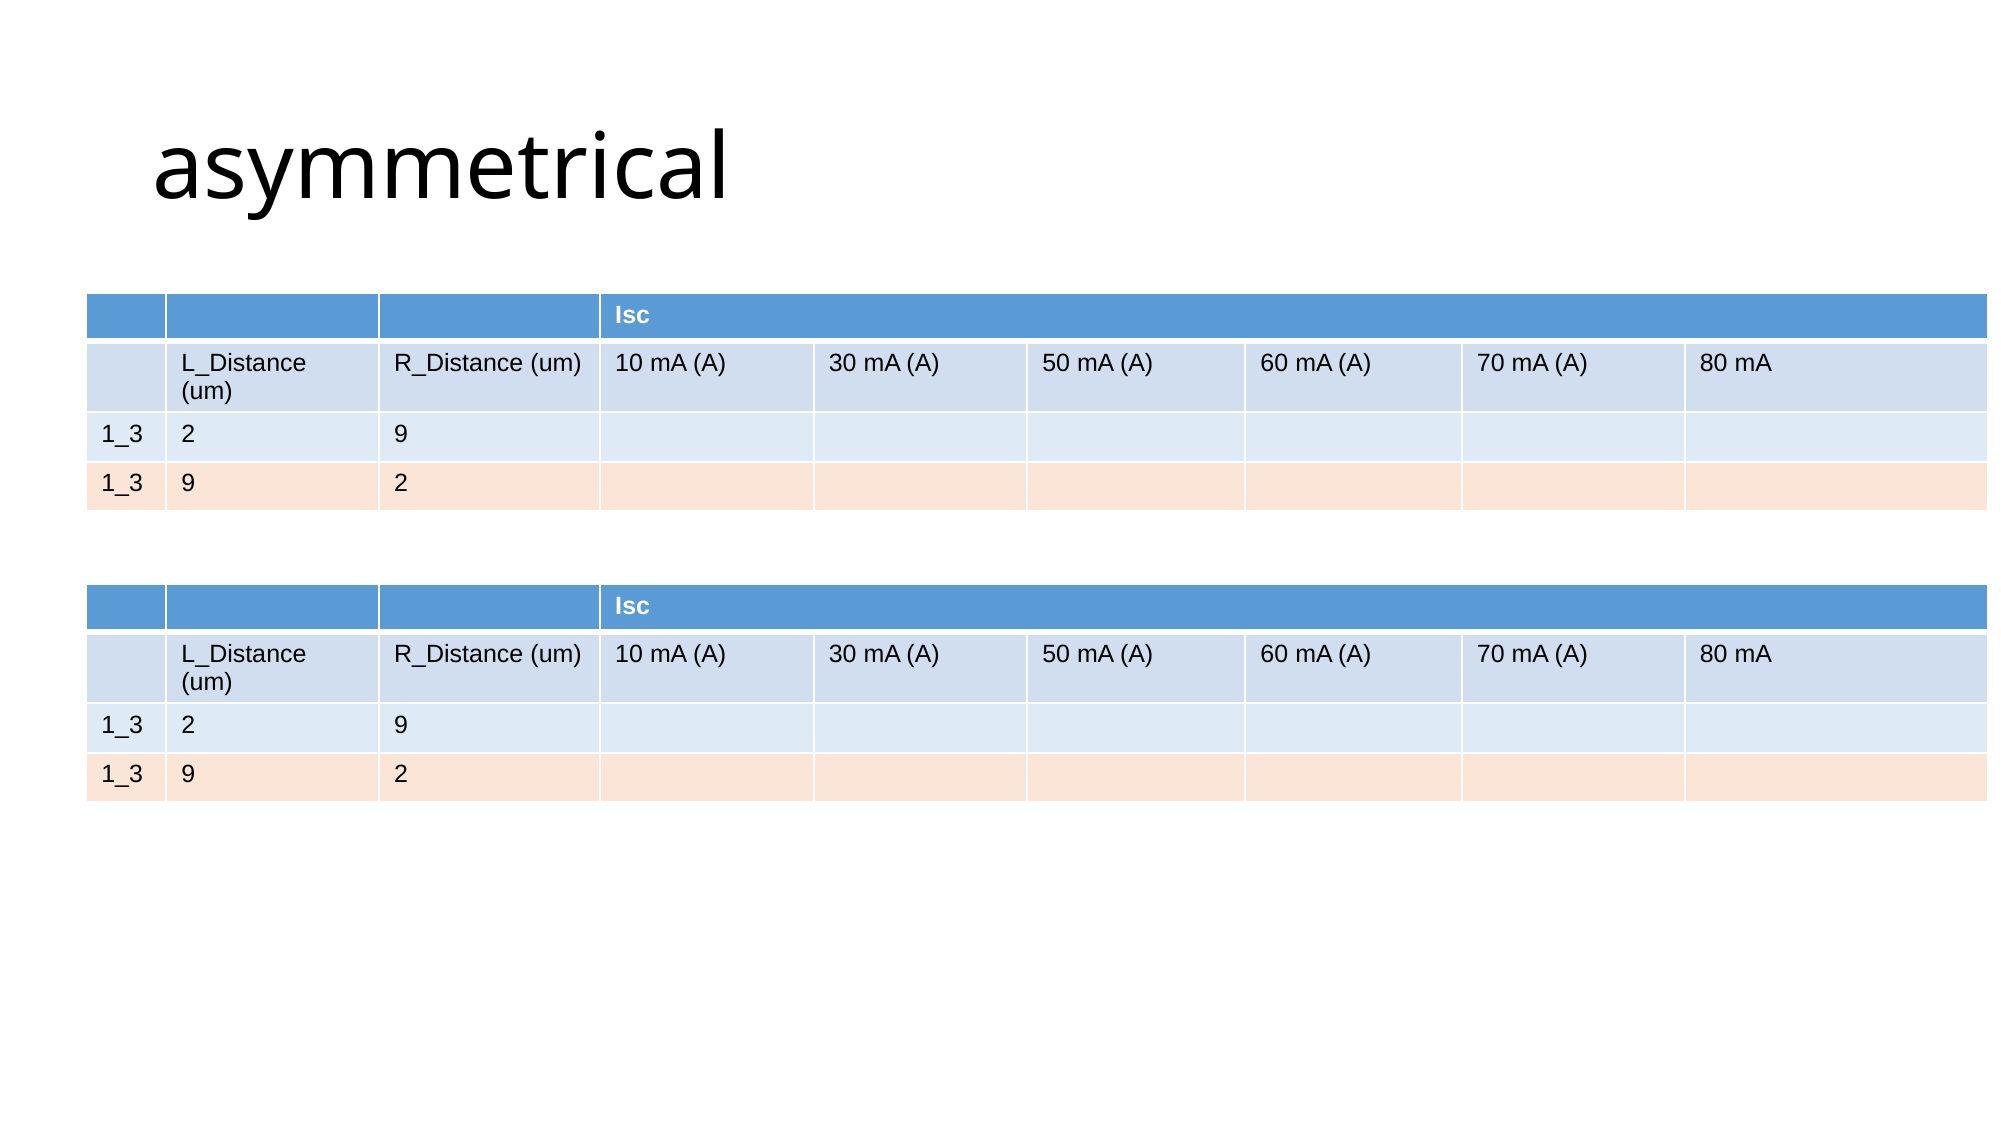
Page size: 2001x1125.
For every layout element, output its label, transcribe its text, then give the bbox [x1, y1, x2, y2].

table_cell [1028, 413, 1244, 461]
table_cell 1_3 [87, 704, 165, 752]
table_cell [1463, 704, 1684, 752]
table_cell 9 [380, 413, 599, 461]
table_cell R_Distance (um) [380, 344, 599, 411]
table_cell [815, 413, 1026, 461]
table_cell 2 [167, 413, 378, 461]
table_header Isc [601, 585, 1987, 629]
table_cell L_Distance (um) [167, 635, 378, 702]
table_cell 1_3 [87, 413, 165, 461]
table_cell [1686, 754, 1987, 801]
table_cell [601, 754, 813, 801]
table_cell [1028, 463, 1244, 510]
table_cell [601, 413, 813, 461]
table_cell [1463, 413, 1684, 461]
table_header [167, 294, 378, 338]
table_cell 50 mA (A) [1028, 635, 1244, 702]
table_cell 2 [167, 704, 378, 752]
table_cell 60 mA (A) [1246, 635, 1461, 702]
table_cell 70 mA (A) [1463, 635, 1684, 702]
table_cell [1686, 463, 1987, 510]
table_cell 1_3 [87, 463, 165, 510]
table_cell [1028, 754, 1244, 801]
table_cell 10 mA (A) [601, 635, 813, 702]
table_cell 70 mA (A) [1463, 344, 1684, 411]
table_cell [601, 704, 813, 752]
table_cell 2 [380, 463, 599, 510]
table_cell R_Distance (um) [380, 635, 599, 702]
table_cell [1246, 413, 1461, 461]
table_cell [601, 463, 813, 510]
table_cell 80 mA [1686, 635, 1987, 702]
table_cell 10 mA (A) [601, 344, 813, 411]
table_cell 30 mA (A) [815, 344, 1026, 411]
table_header [87, 585, 165, 629]
table_header [87, 294, 165, 338]
table_cell [87, 344, 165, 411]
table_cell 9 [380, 704, 599, 752]
table_cell 50 mA (A) [1028, 344, 1244, 411]
table_header Isc [601, 294, 1987, 338]
table_cell [1246, 463, 1461, 510]
table_cell [1463, 754, 1684, 801]
table_cell 60 mA (A) [1246, 344, 1461, 411]
table_cell [1686, 704, 1987, 752]
title asymmetrical [137, 59, 1863, 278]
table_cell 9 [167, 754, 378, 801]
table_cell [1246, 754, 1461, 801]
table_cell [1463, 463, 1684, 510]
table_header [380, 585, 599, 629]
table_cell [87, 635, 165, 702]
table_cell 30 mA (A) [815, 635, 1026, 702]
table_cell [815, 754, 1026, 801]
table_header [167, 585, 378, 629]
table_cell [815, 704, 1026, 752]
table_cell L_Distance (um) [167, 344, 378, 411]
table_cell 2 [380, 754, 599, 801]
table_cell 1_3 [87, 754, 165, 801]
table_header [380, 294, 599, 338]
table_cell [1246, 704, 1461, 752]
table_cell [815, 463, 1026, 510]
table_cell [1686, 413, 1987, 461]
table_cell 80 mA [1686, 344, 1987, 411]
table_cell [1028, 704, 1244, 752]
table_cell 9 [167, 463, 378, 510]
